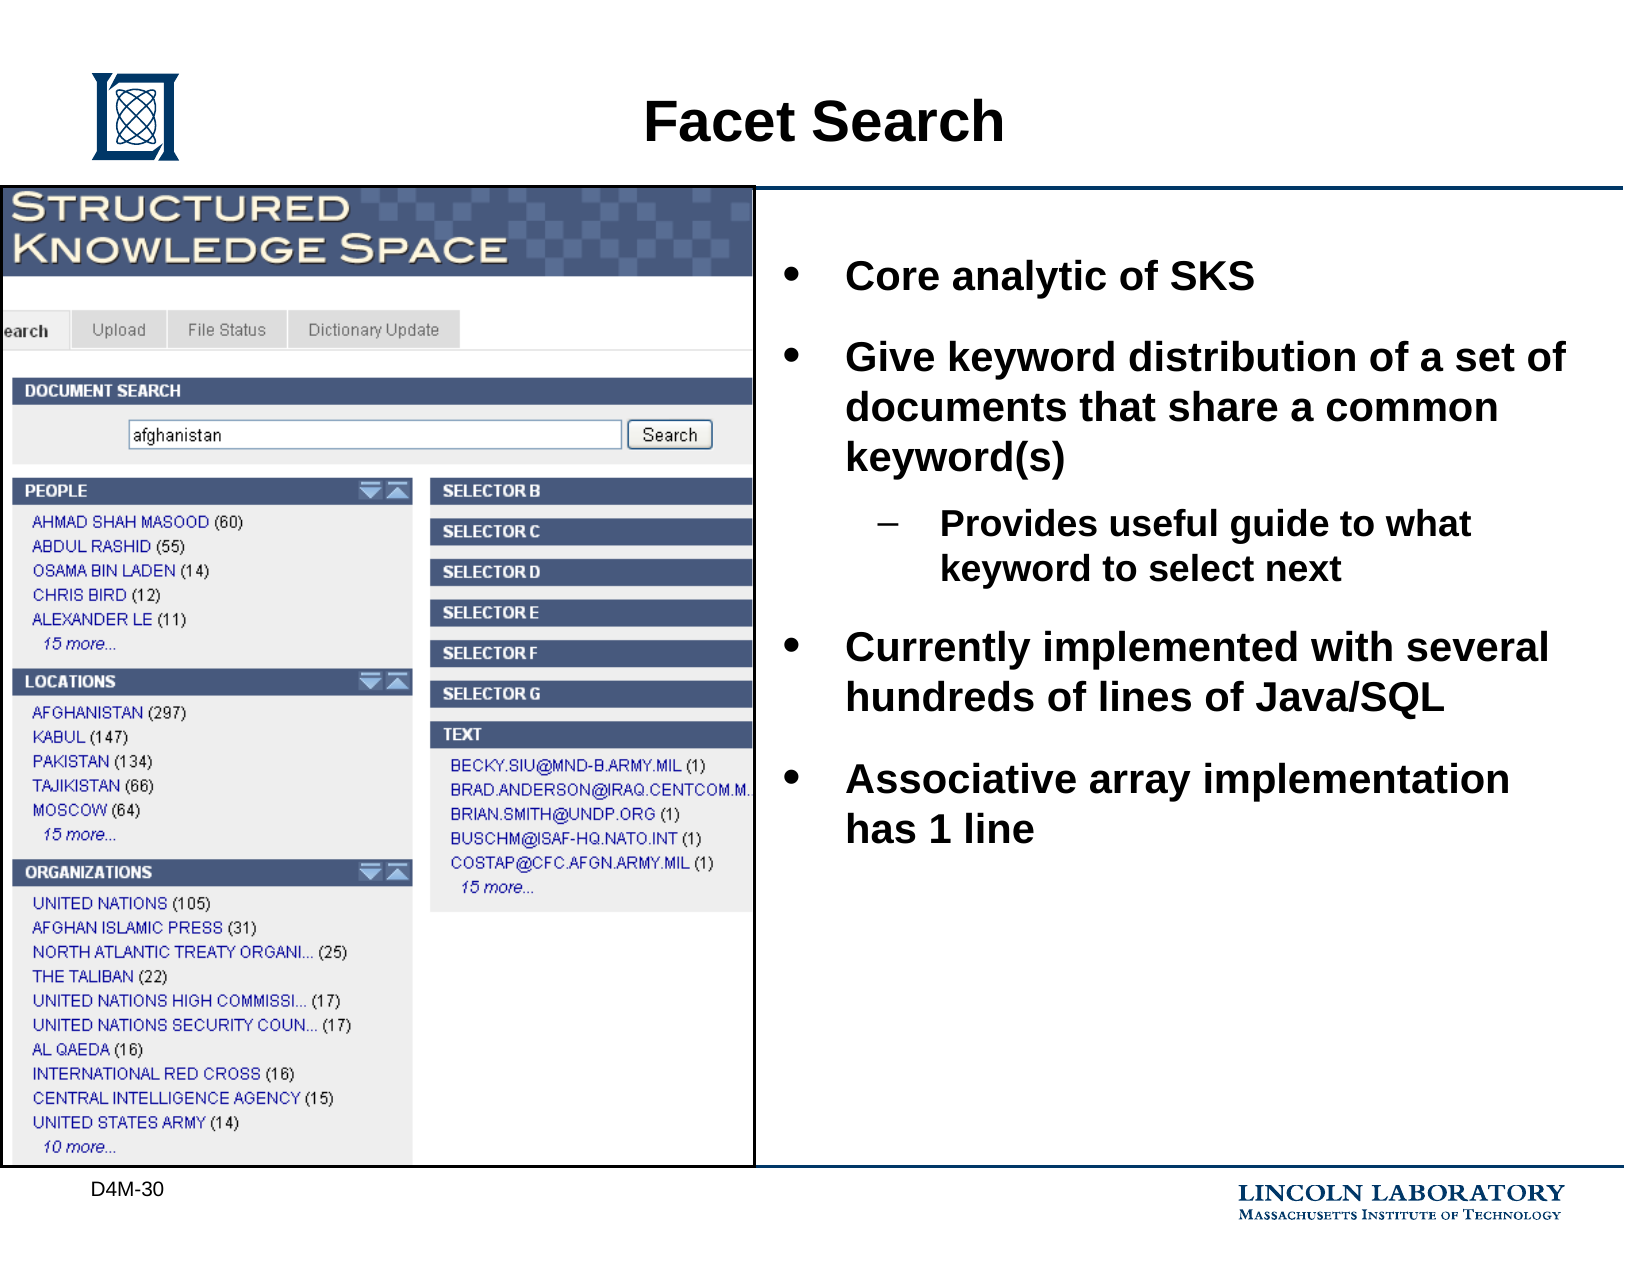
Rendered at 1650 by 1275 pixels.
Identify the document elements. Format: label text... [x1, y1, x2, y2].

list Core analytic of SKS Give keyword distribution of a set of documents that share a common keyword(s) Provides useful guide to what keyword to select next Currently implemented with several hundreds of lines of Java/SQL Associative array implementation has 1 line [765, 240, 1586, 1139]
picture [2, 187, 753, 1166]
title Facet Search [169, 45, 1481, 198]
